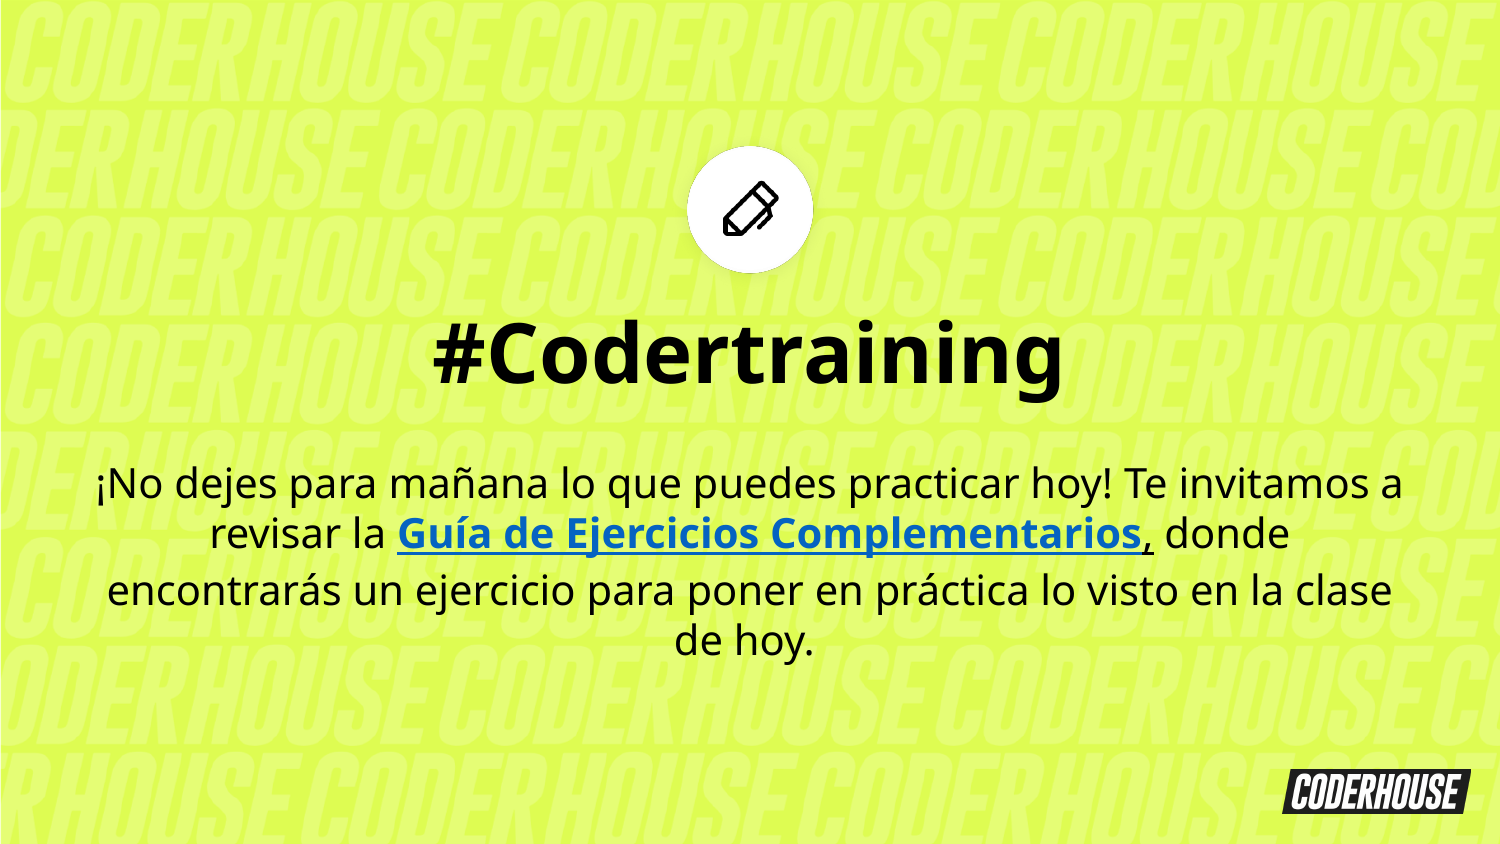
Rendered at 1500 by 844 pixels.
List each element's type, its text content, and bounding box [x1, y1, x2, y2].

text_box ¡No dejes para mañana lo que puedes practicar hoy! Te invitamos a revisar la Guía de Ejercicios Complementarios, donde encontrarás un ejercicio para poner en práctica lo visto en la clase de hoy. [77, 442, 1422, 680]
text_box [670, 129, 830, 289]
picture [0, 0, 1500, 844]
text_box #Codertraining [239, 296, 1261, 417]
